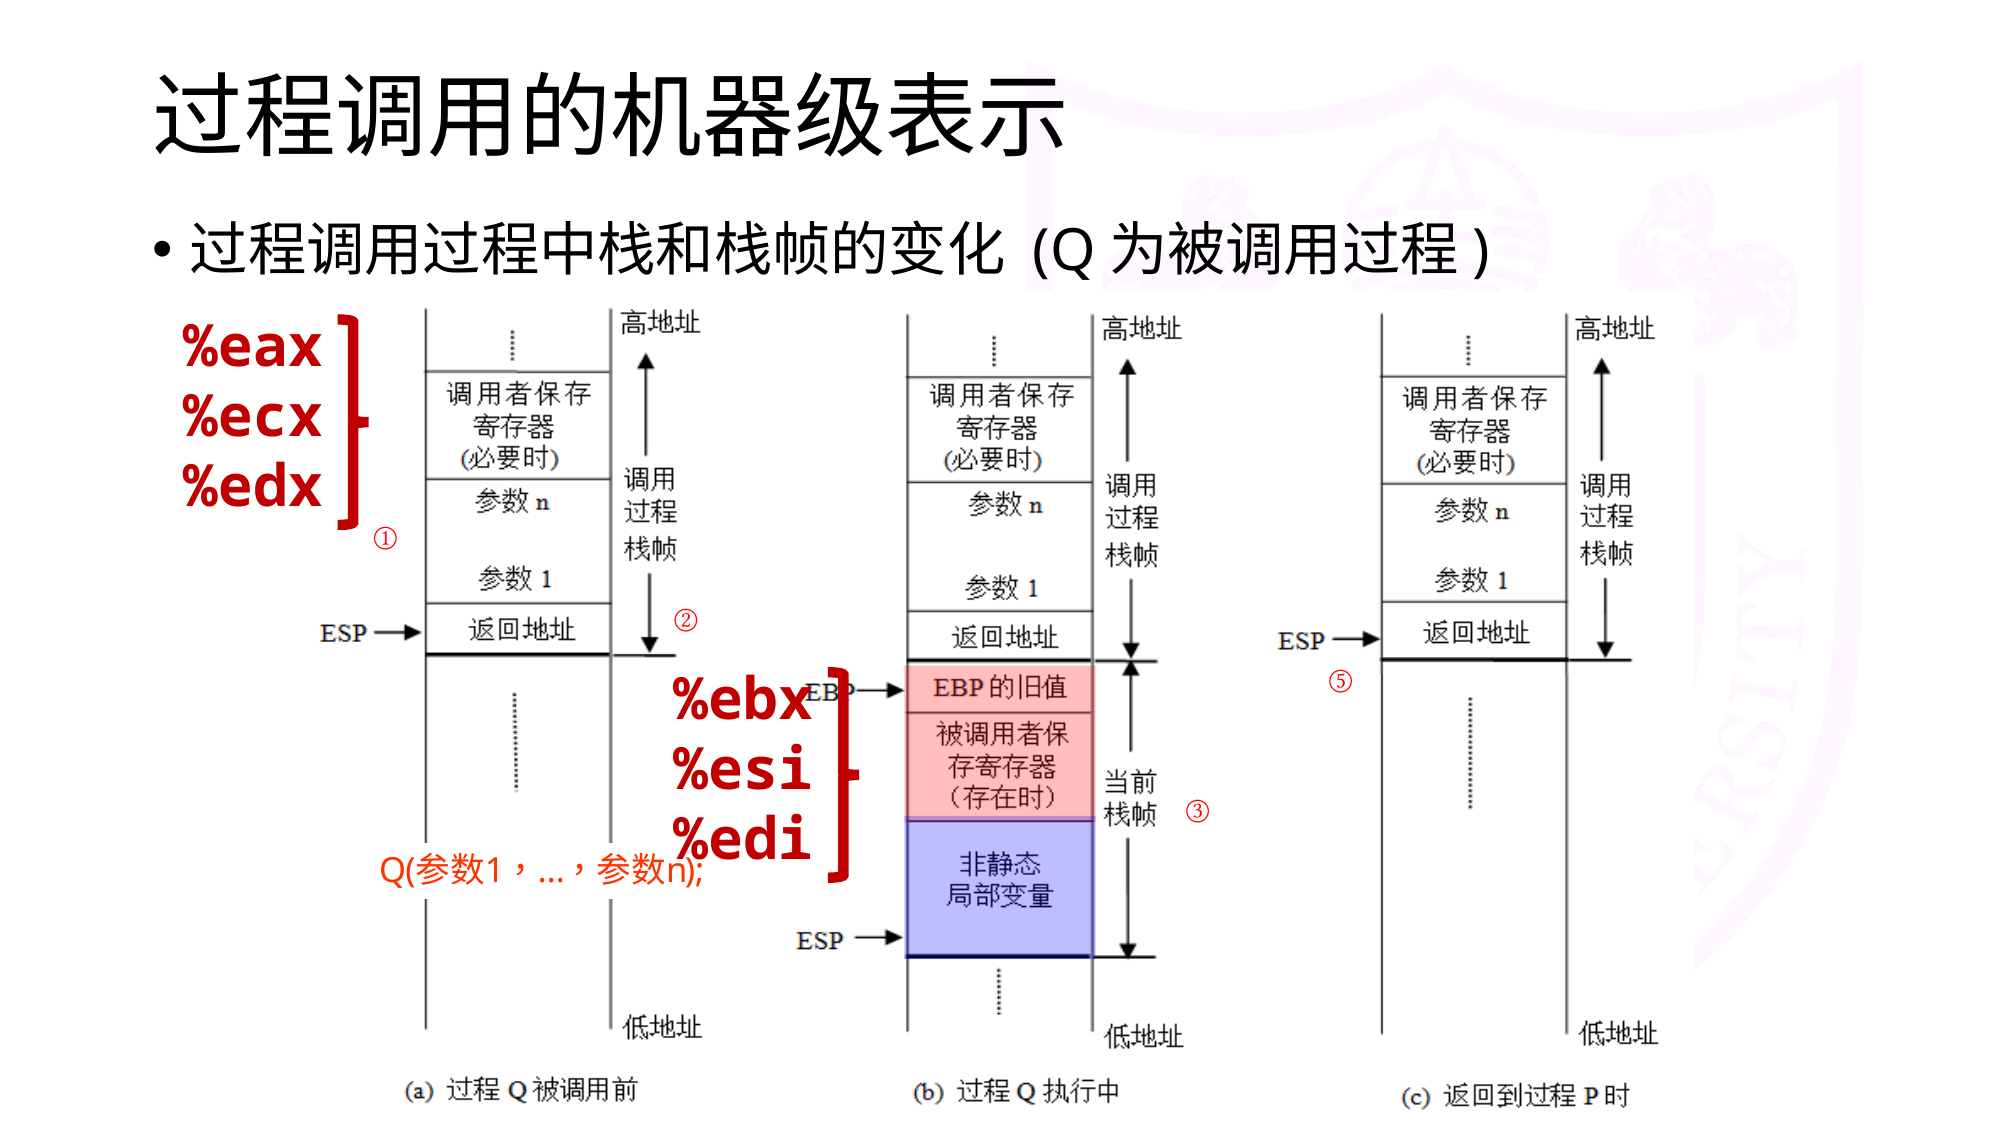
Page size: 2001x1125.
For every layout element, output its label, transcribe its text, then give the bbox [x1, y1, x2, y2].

text_box 过程调用过程中栈和栈帧的变化 (Q为被调用过程) [137, 212, 1757, 514]
title 过程调用的机器级表示 [137, 59, 1863, 181]
text_box %eax %ecx %edx [66, 300, 305, 526]
picture [305, 289, 1695, 1125]
